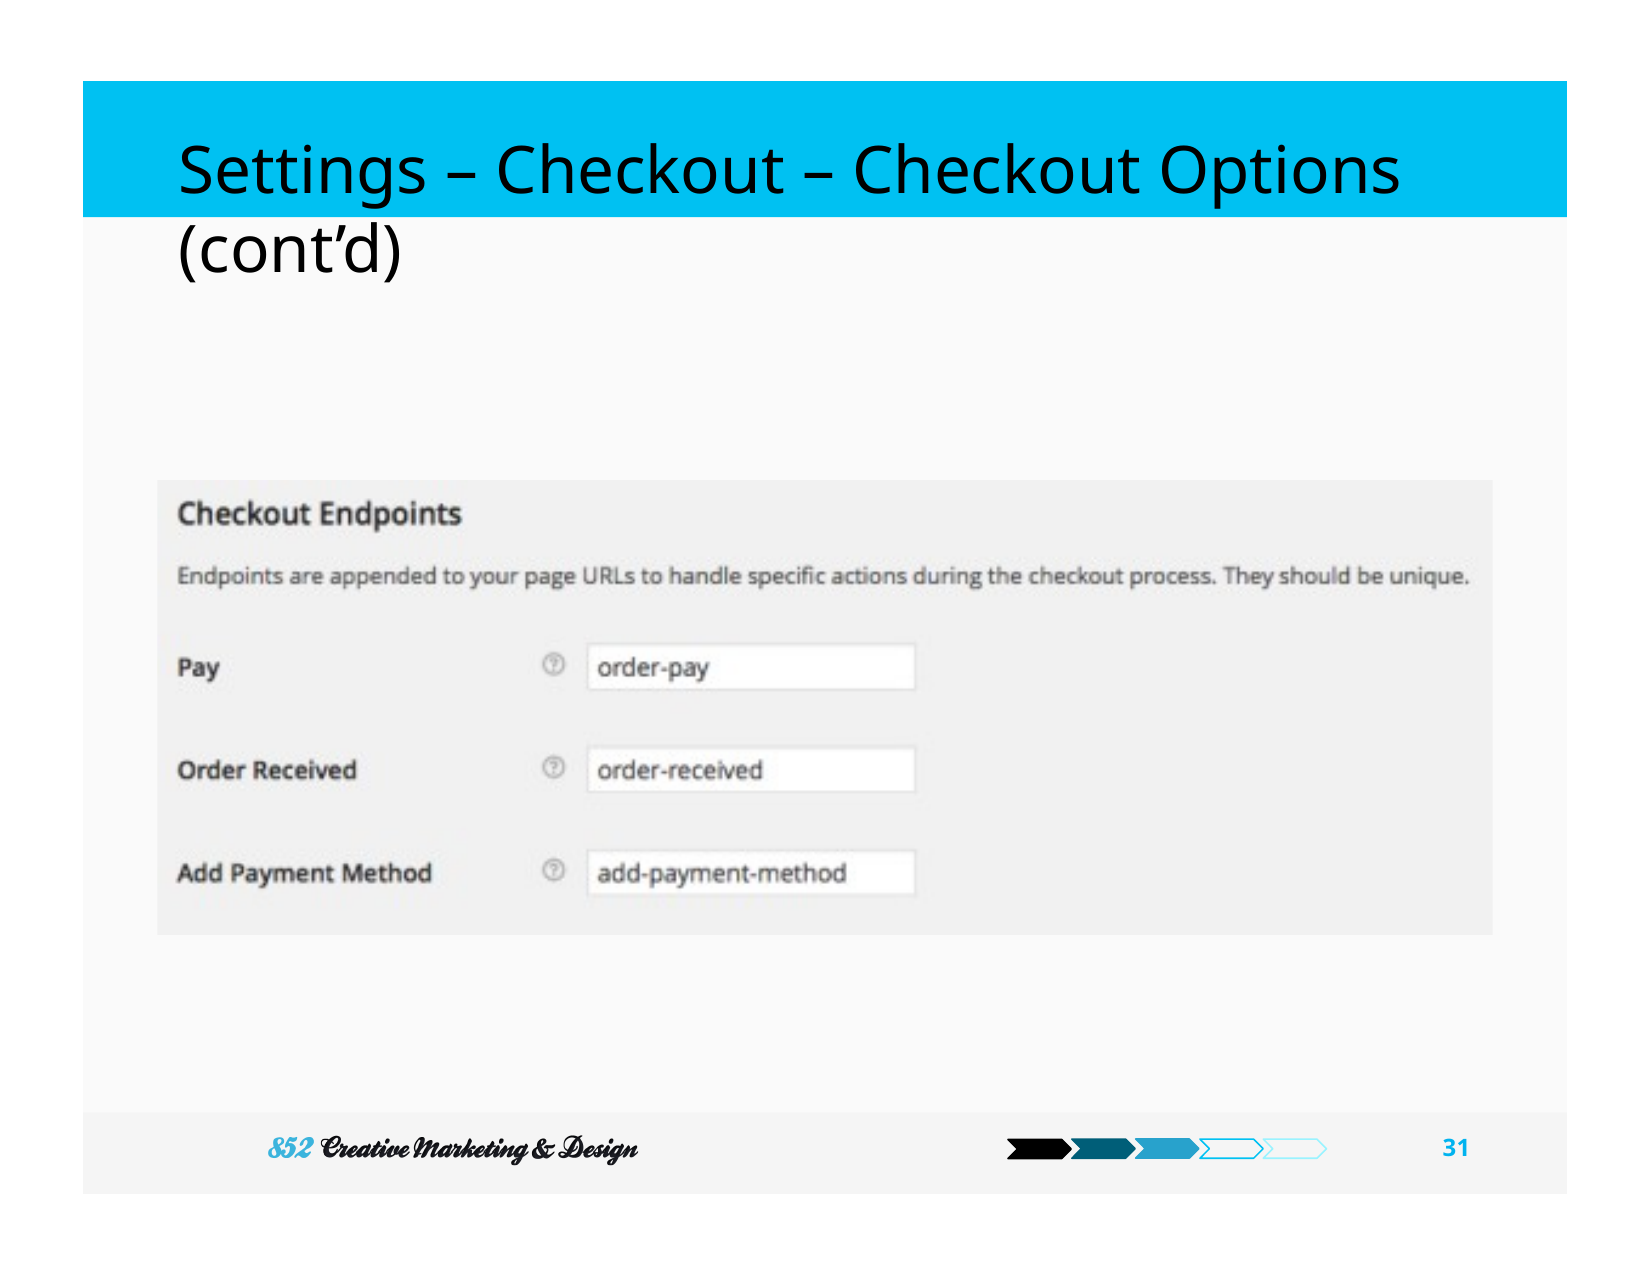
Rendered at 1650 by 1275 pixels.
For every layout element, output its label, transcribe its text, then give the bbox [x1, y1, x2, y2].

text_box [157, 480, 1493, 935]
picture [257, 1124, 645, 1173]
text_box [1007, 1139, 1072, 1159]
slide_number 100 [1438, 1129, 1484, 1275]
text_box [1199, 1139, 1264, 1159]
text_box [1071, 1139, 1136, 1159]
text_box [1135, 1138, 1199, 1159]
text_box [1263, 1139, 1327, 1159]
title Settings – Checkout – Checkout Options (cont’d) [176, 125, 1473, 342]
